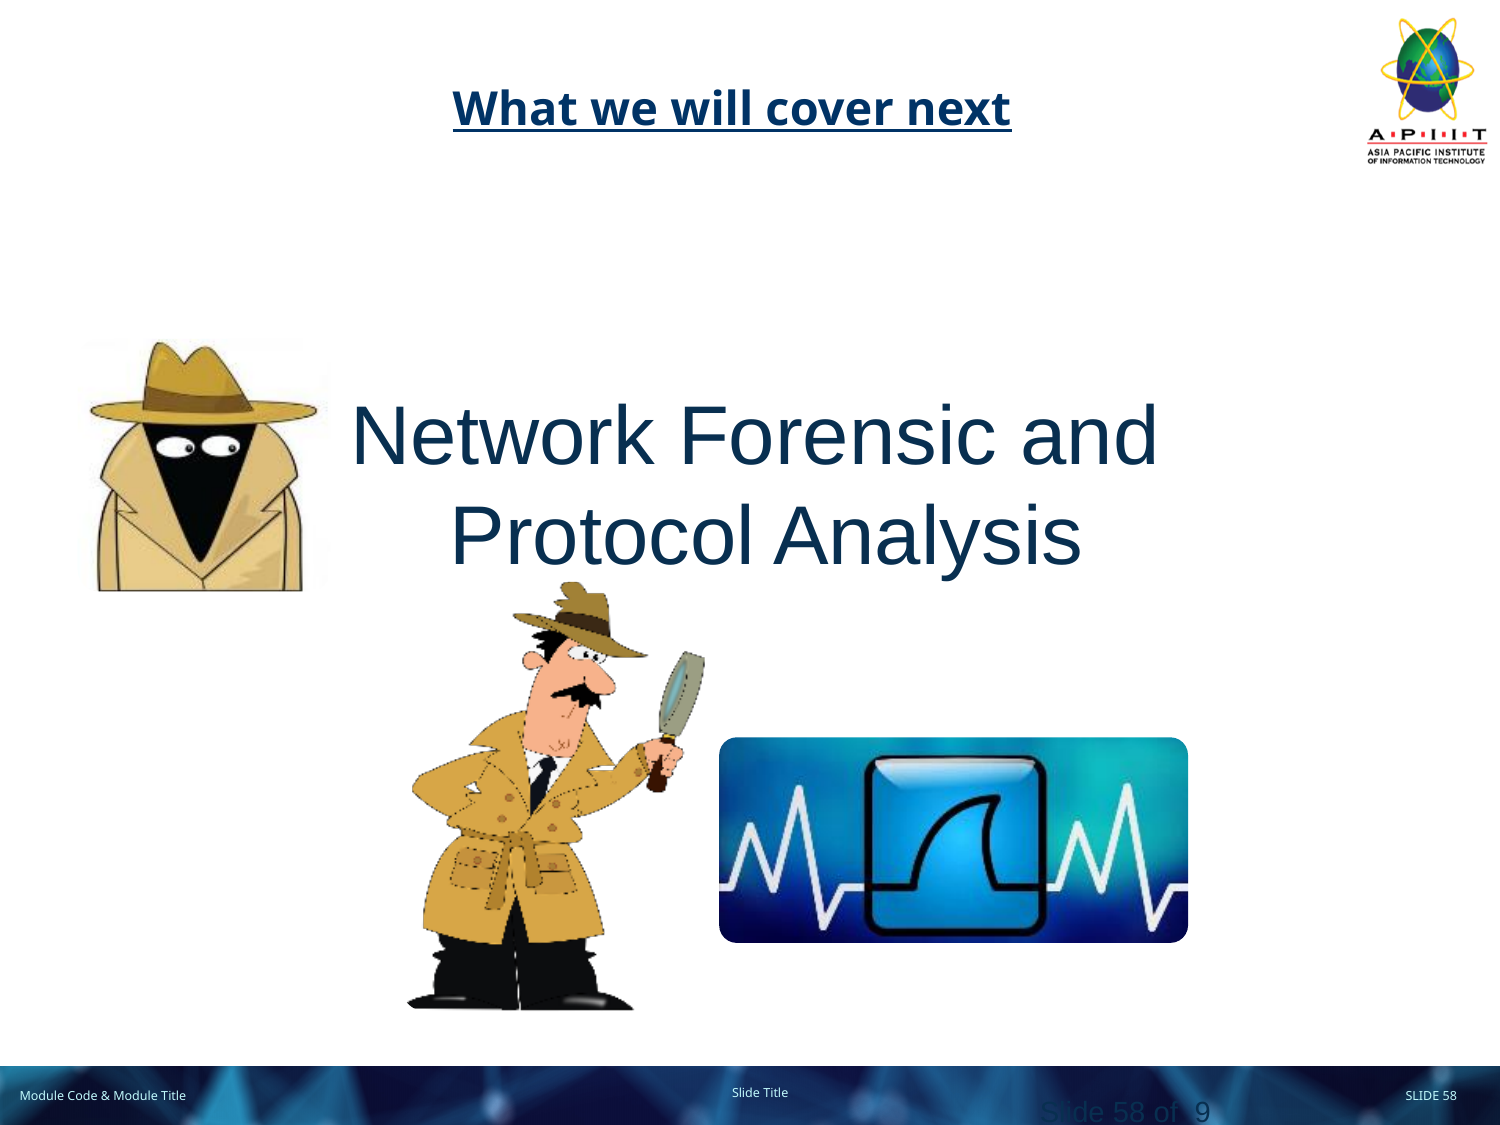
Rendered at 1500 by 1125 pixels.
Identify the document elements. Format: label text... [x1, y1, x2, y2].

picture [0, 1066, 1500, 1125]
text_box Network Forensic and Protocol Analysis [335, 374, 1198, 590]
slide_number Slide 58 of 9 [1025, 1086, 1500, 1125]
picture [945, 737, 969, 744]
picture [77, 338, 331, 592]
picture [1353, 0, 1500, 182]
picture [718, 737, 1189, 944]
picture [400, 581, 705, 1012]
title What we will cover next [330, 4, 1135, 208]
